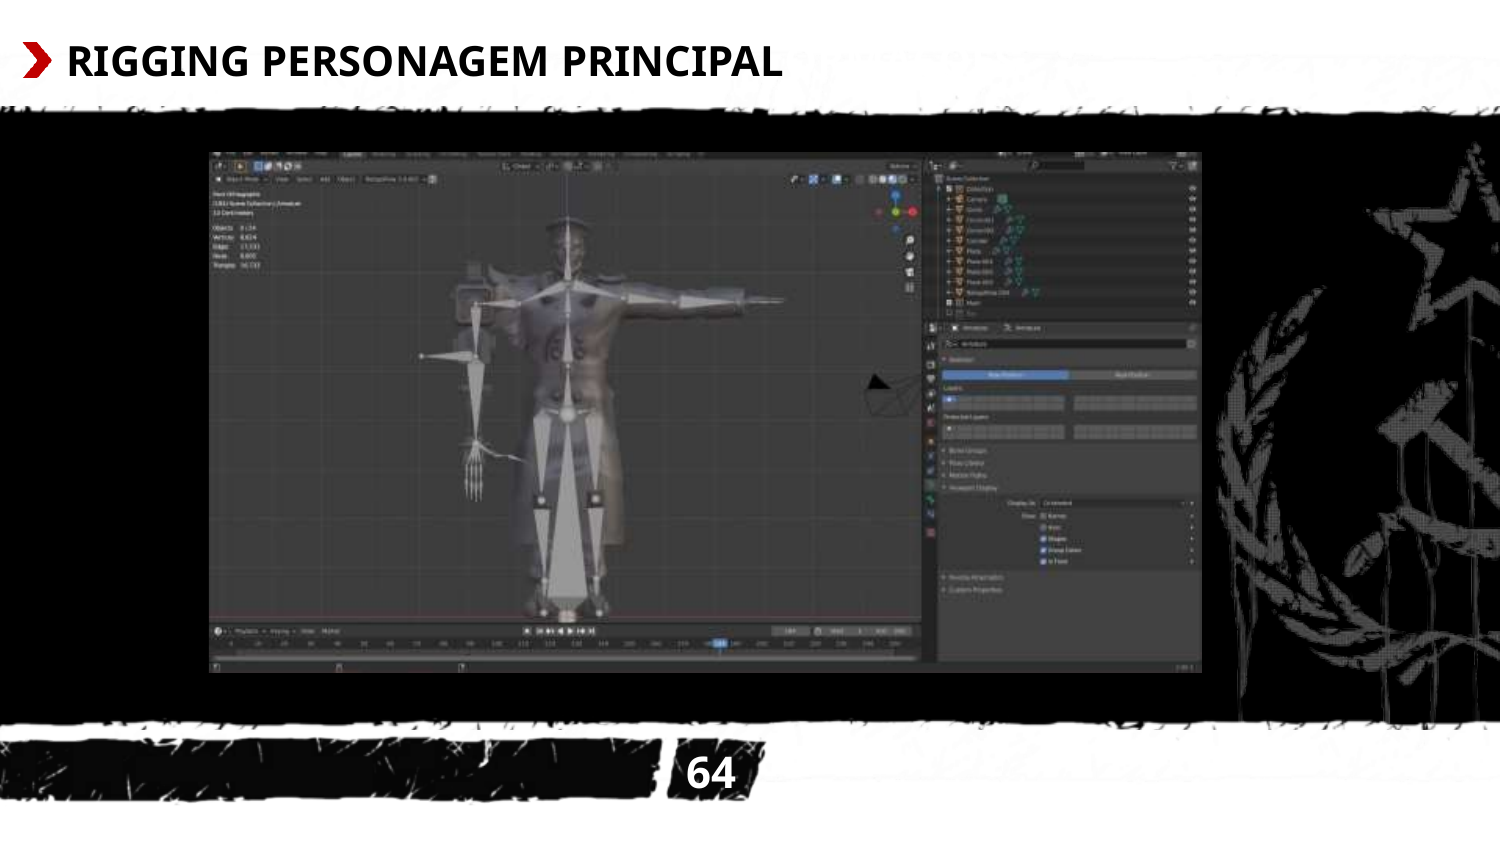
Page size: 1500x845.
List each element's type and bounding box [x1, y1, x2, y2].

text_box [0, 42, 807, 809]
text_box [0, 0, 1500, 845]
